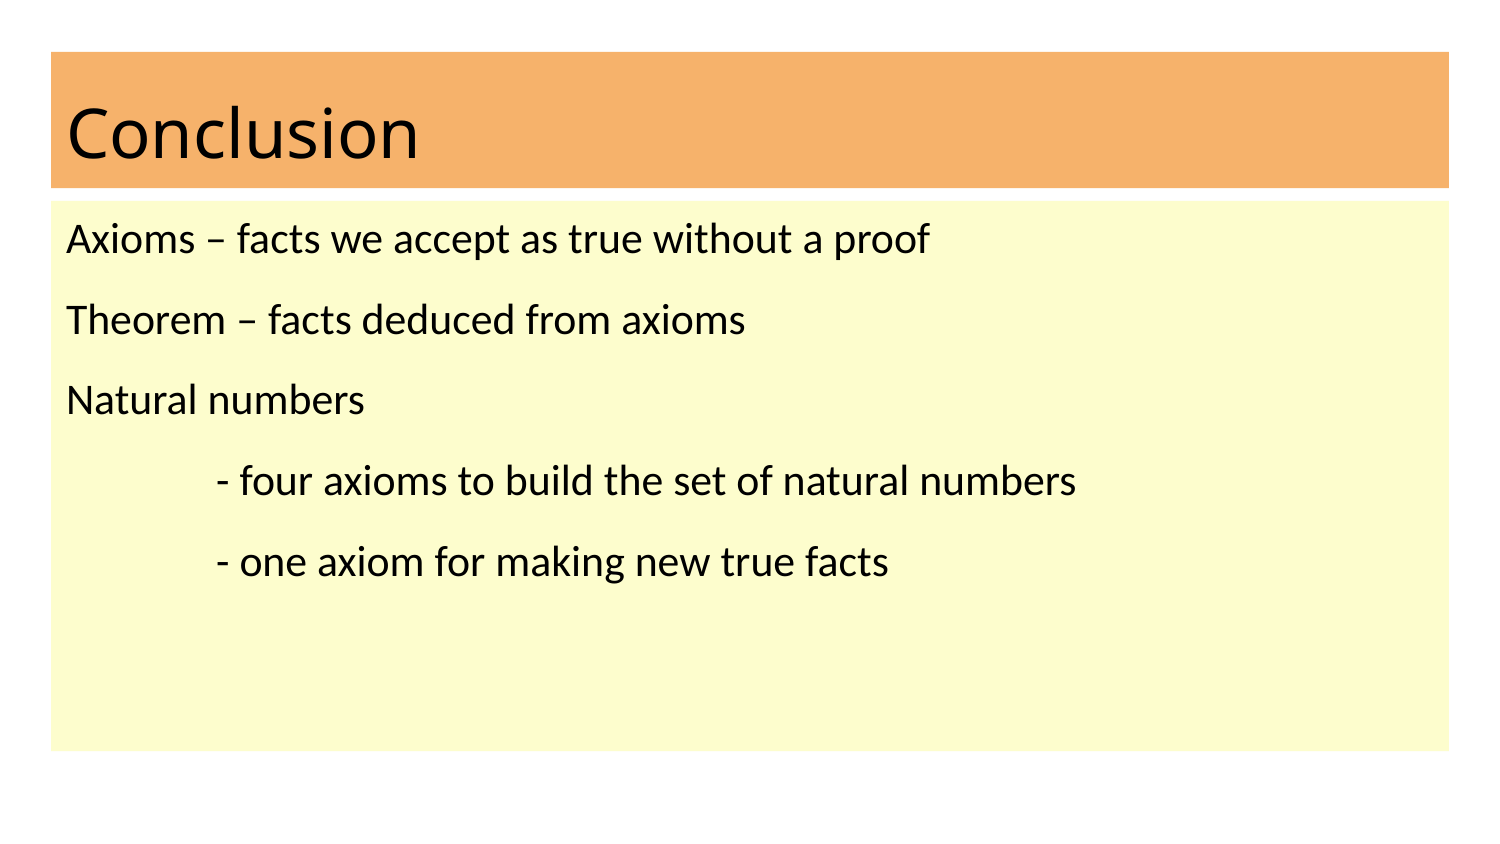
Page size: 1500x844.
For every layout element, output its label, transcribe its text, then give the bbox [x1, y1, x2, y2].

list Axioms – facts we accept as true without a proof Theorem – facts deduced from axioms Natural numbers - four axioms to build the set of natural numbers - one axiom for making new true facts [51, 200, 1449, 752]
title Conclusion [51, 51, 1449, 189]
